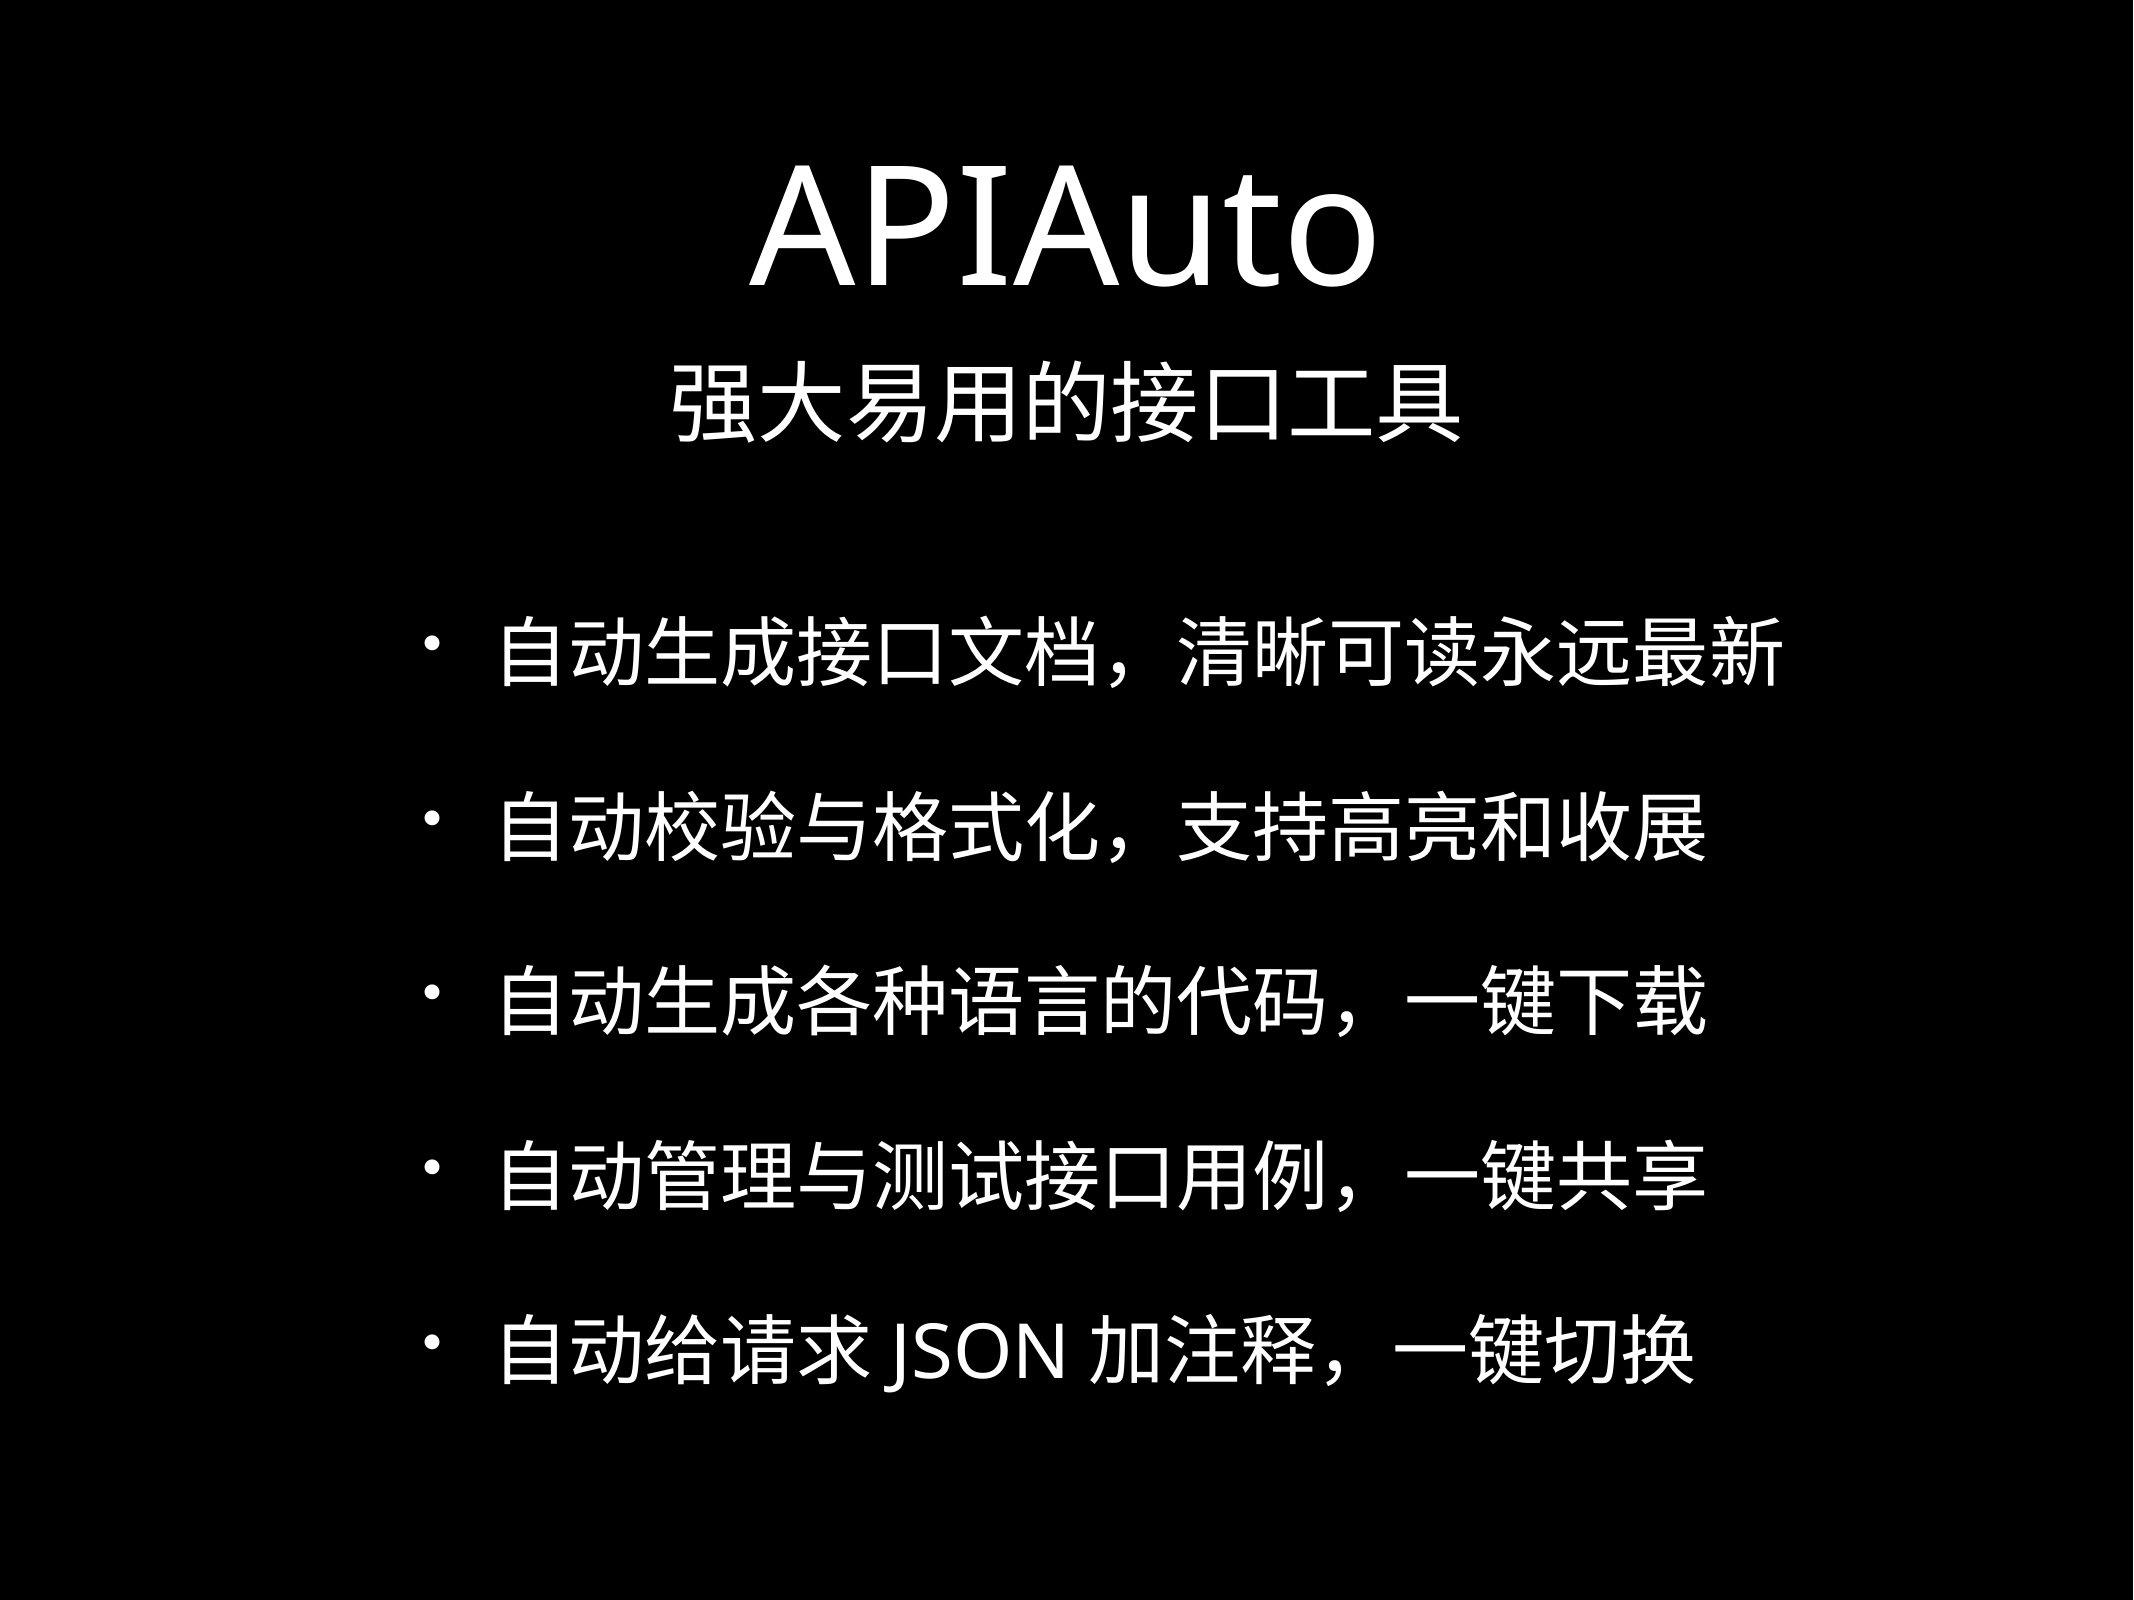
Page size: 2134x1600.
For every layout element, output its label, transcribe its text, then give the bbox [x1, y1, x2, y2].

text_box 强大易用的接口工具 [208, 338, 1925, 480]
title APIAuto [155, 41, 1978, 397]
list 自动生成接口文档，清晰可读永远最新 自动校验与格式化，支持高亮和收展 自动生成各种语言的代码，一键下载 自动管理与测试接口用例，一键共享 自动给请求JSON加注释，一键切换 [413, 502, 1797, 1497]
